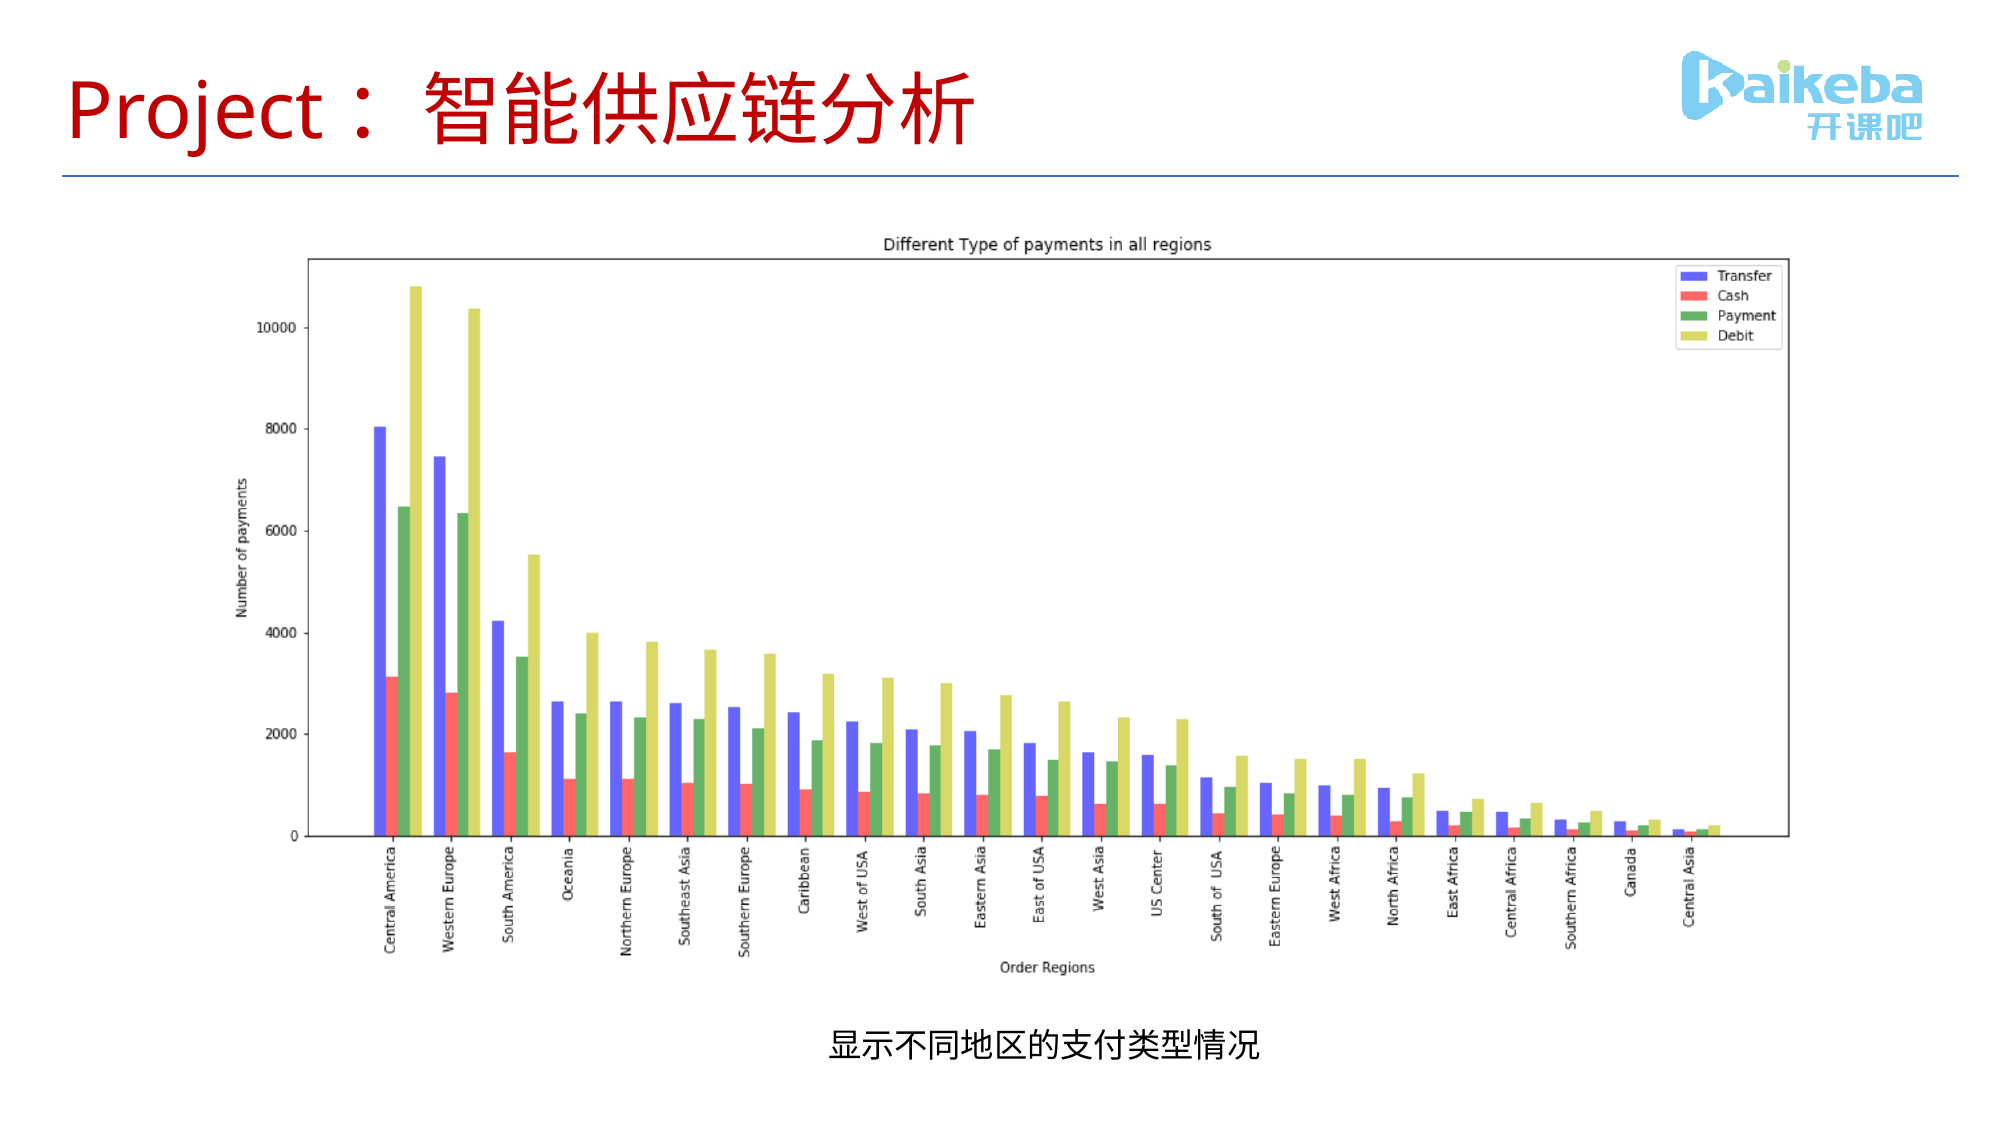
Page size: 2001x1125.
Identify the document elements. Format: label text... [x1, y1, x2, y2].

title Project：智能供应链分析 [57, 59, 1728, 167]
picture [210, 224, 1794, 988]
text_box 显示不同地区的支付类型情况 [498, 997, 1591, 1076]
table_cell [1653, 21, 1950, 167]
